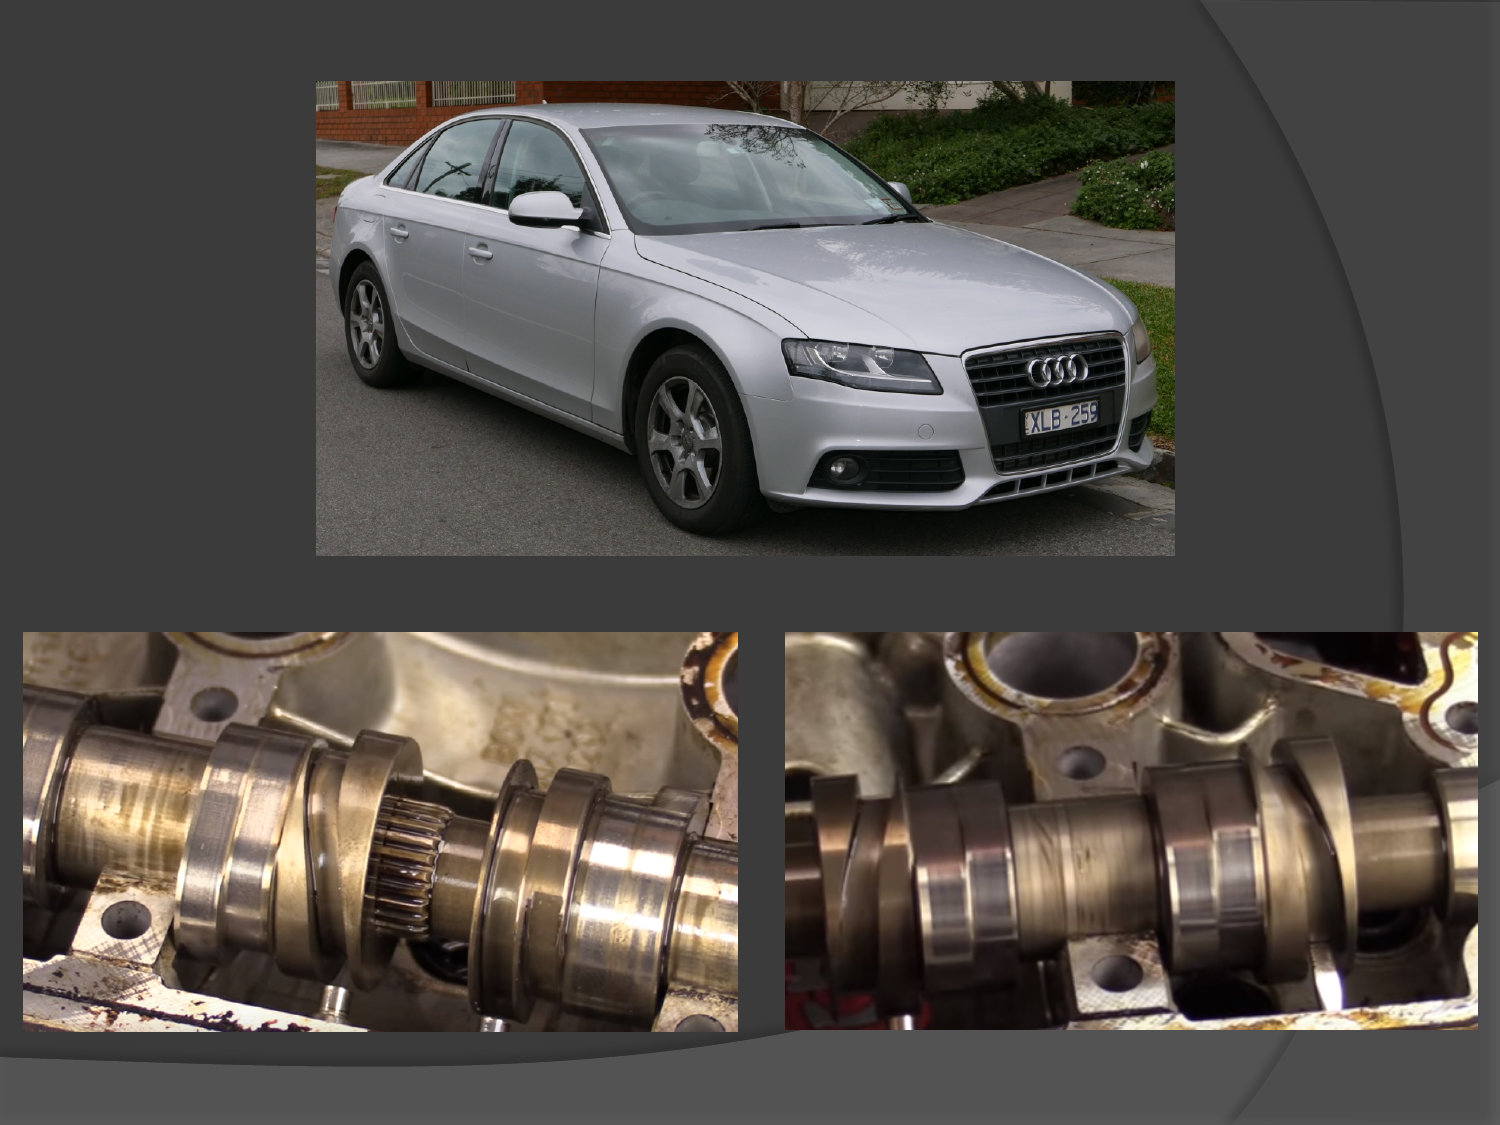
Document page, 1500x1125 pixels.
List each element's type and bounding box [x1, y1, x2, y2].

picture [23, 632, 739, 1032]
list [784, 632, 1478, 1031]
picture [316, 81, 1175, 557]
